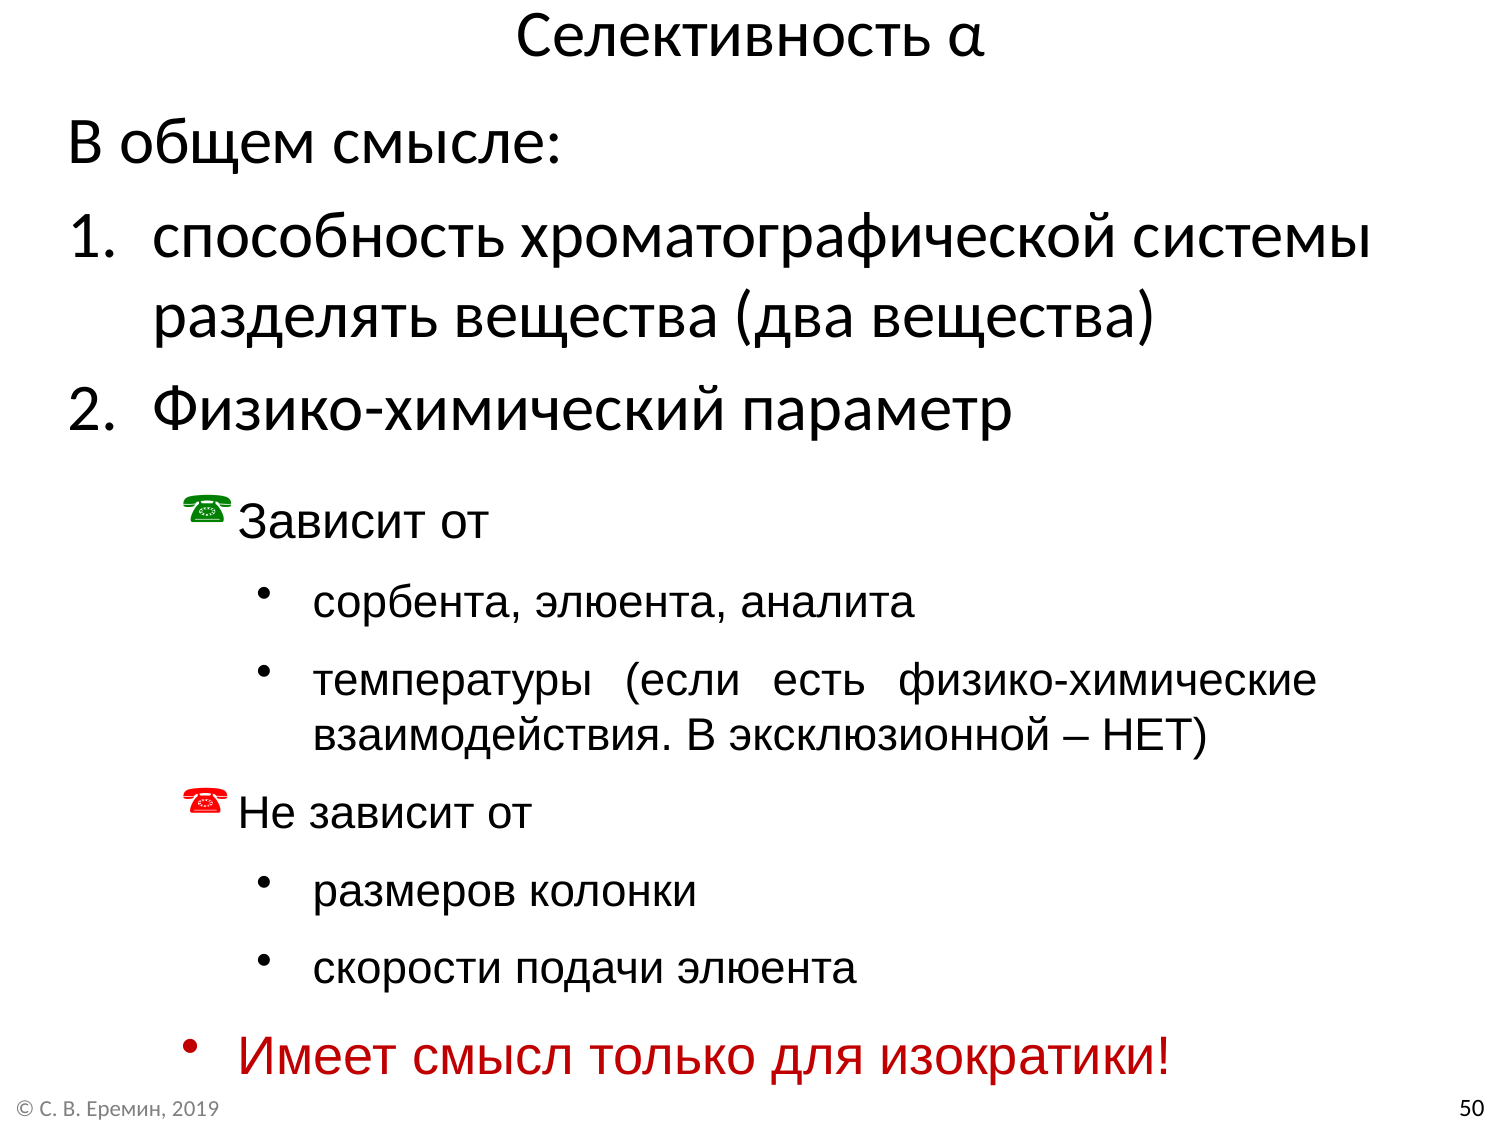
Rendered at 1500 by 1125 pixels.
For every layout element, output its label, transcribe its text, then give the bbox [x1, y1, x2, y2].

text_box Зависит от сорбента, элюента, аналита температуры (если есть физико-химические взаимодействия. В эксклюзионной – НЕТ) Не зависит от размеров колонки скорости подачи элюента Имеет смысл только для изократики! [166, 481, 1334, 1093]
title Селективность α [1, 0, 1500, 61]
text_box В общем смысле: способность хроматографической системы разделять вещества (два вещества) Физико-химический параметр [53, 90, 1447, 445]
slide_number 50 [1429, 1086, 1500, 1125]
